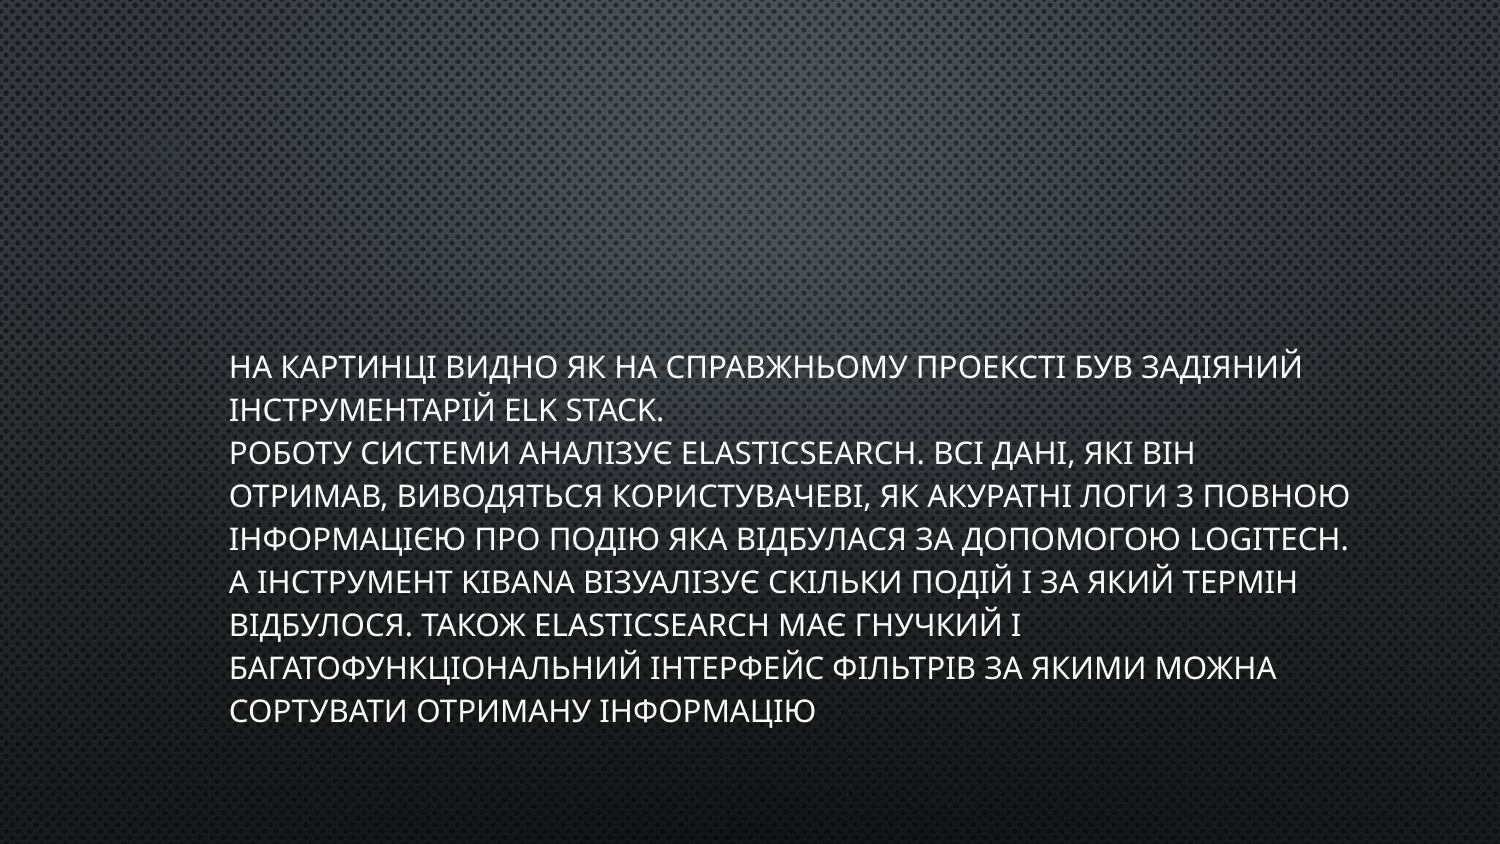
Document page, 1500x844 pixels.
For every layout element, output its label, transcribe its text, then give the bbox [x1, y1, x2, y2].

list На картинці видно як на справжньому проексті був задіяний інструментарій ELK Stack. Роботу системи аналізує Elasticsearch. Всі дані, які він отримав, виводяться користувачеві, як акуратні логи з повною інформацією про подію яка відбулася за допомогою Logitech. А інструмент Kibana візуалізує скільки подій і за який термін відбулося. Також Elasticsearch має гнучкий і багатофункціональний інтерфейс фільтрів за якими можна сортувати отриману інформацію [213, 326, 1368, 744]
picture [0, 0, 1500, 844]
